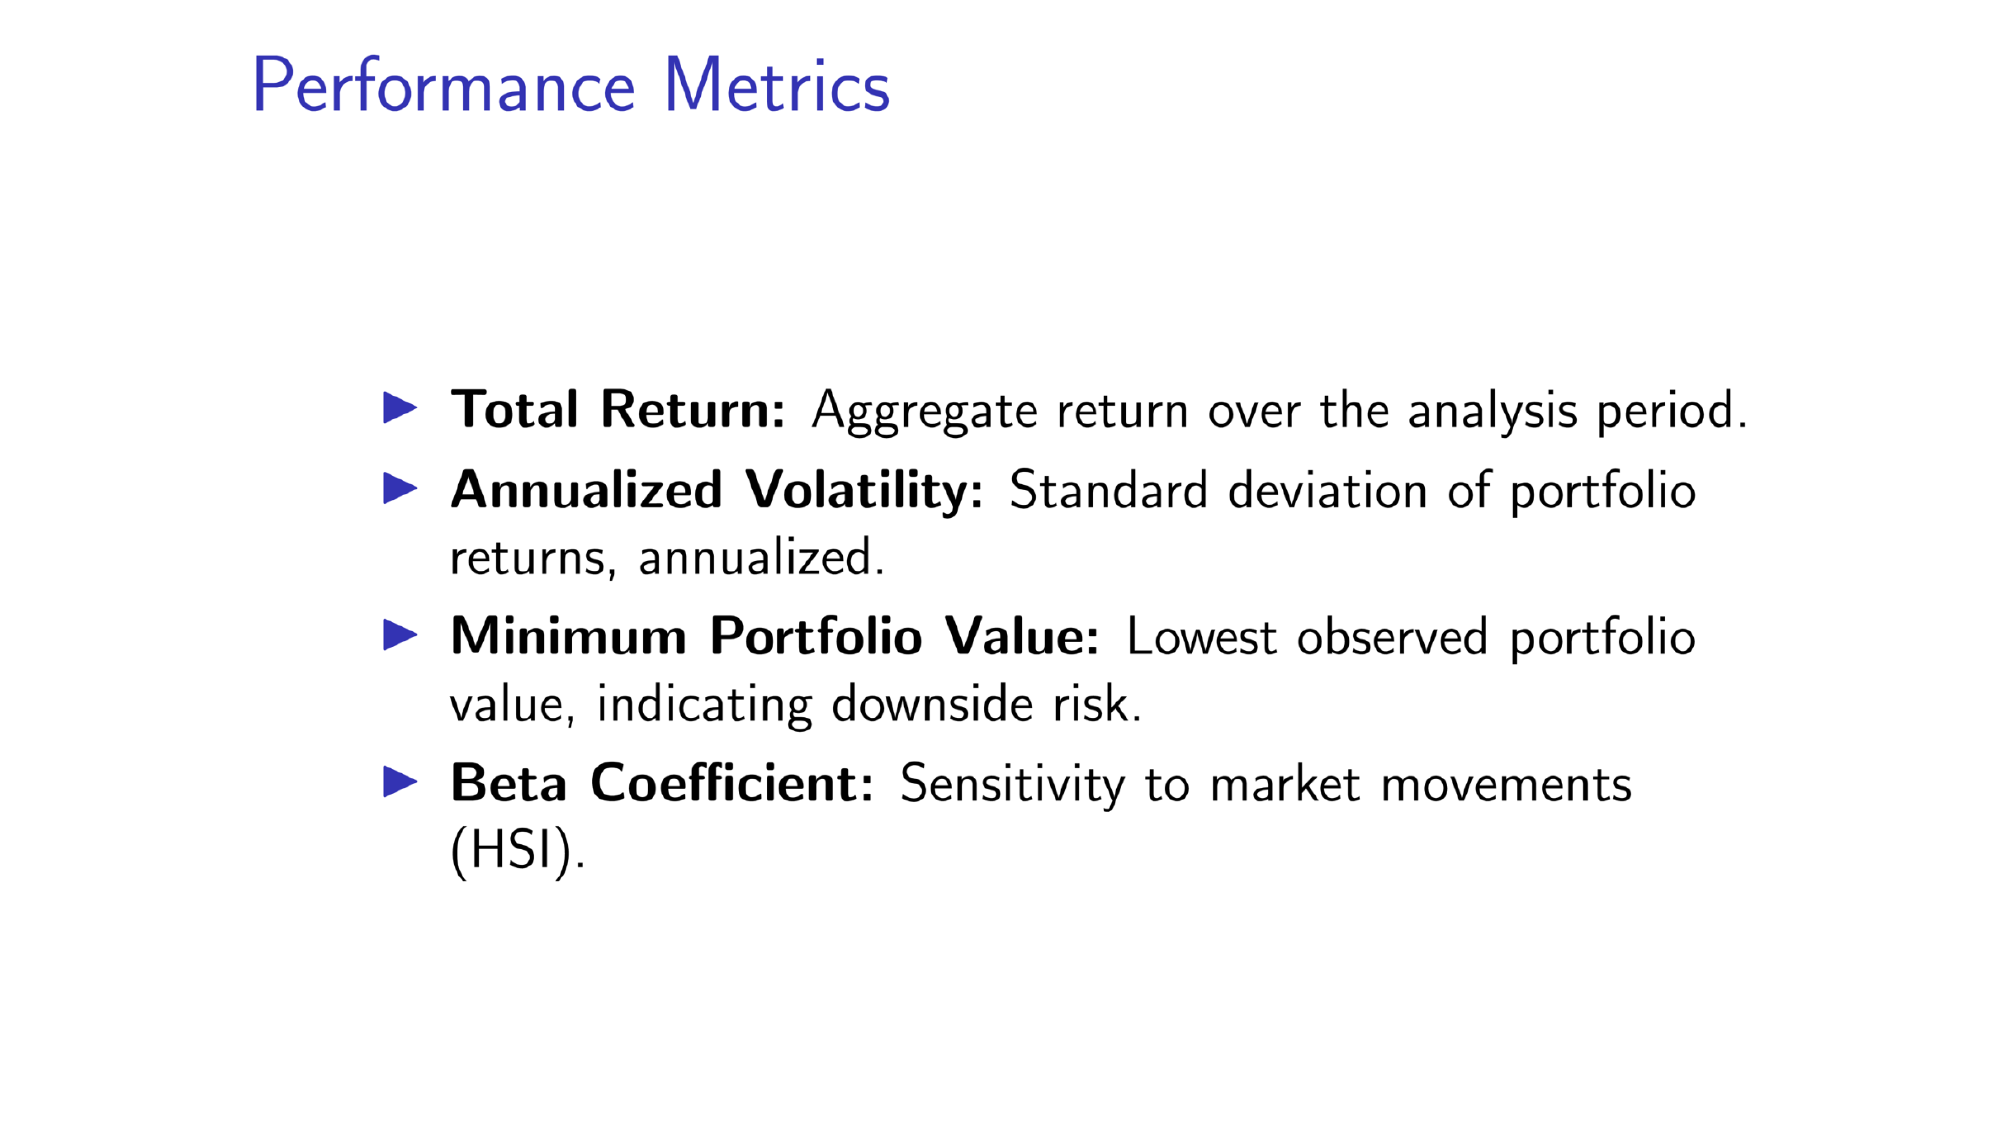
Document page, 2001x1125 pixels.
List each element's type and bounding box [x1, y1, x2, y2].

picture [161, 0, 1929, 1125]
